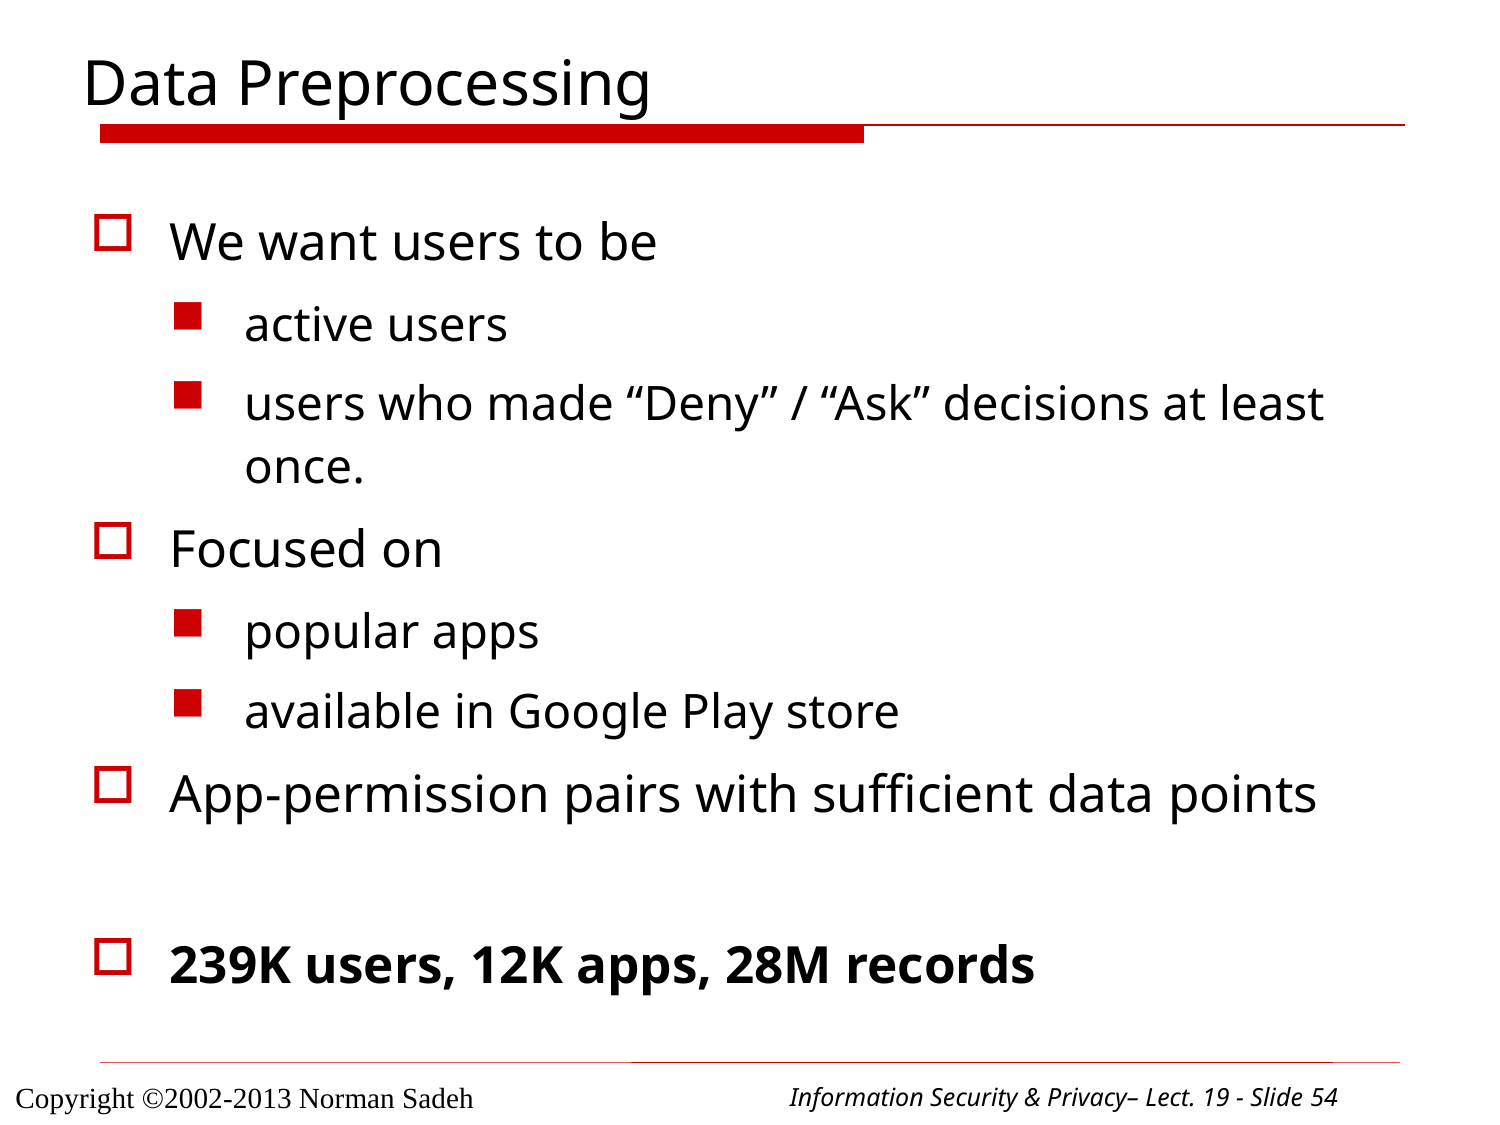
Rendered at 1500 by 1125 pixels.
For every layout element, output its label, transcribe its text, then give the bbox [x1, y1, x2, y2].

list We want users to be active users users who made “Deny” / “Ask” decisions at least once. Focused on popular apps available in Google Play store App-permission pairs with sufficient data points 239K users, 12K apps, 28M records [74, 195, 1426, 1006]
title Data Preprocessing [67, 19, 1418, 127]
